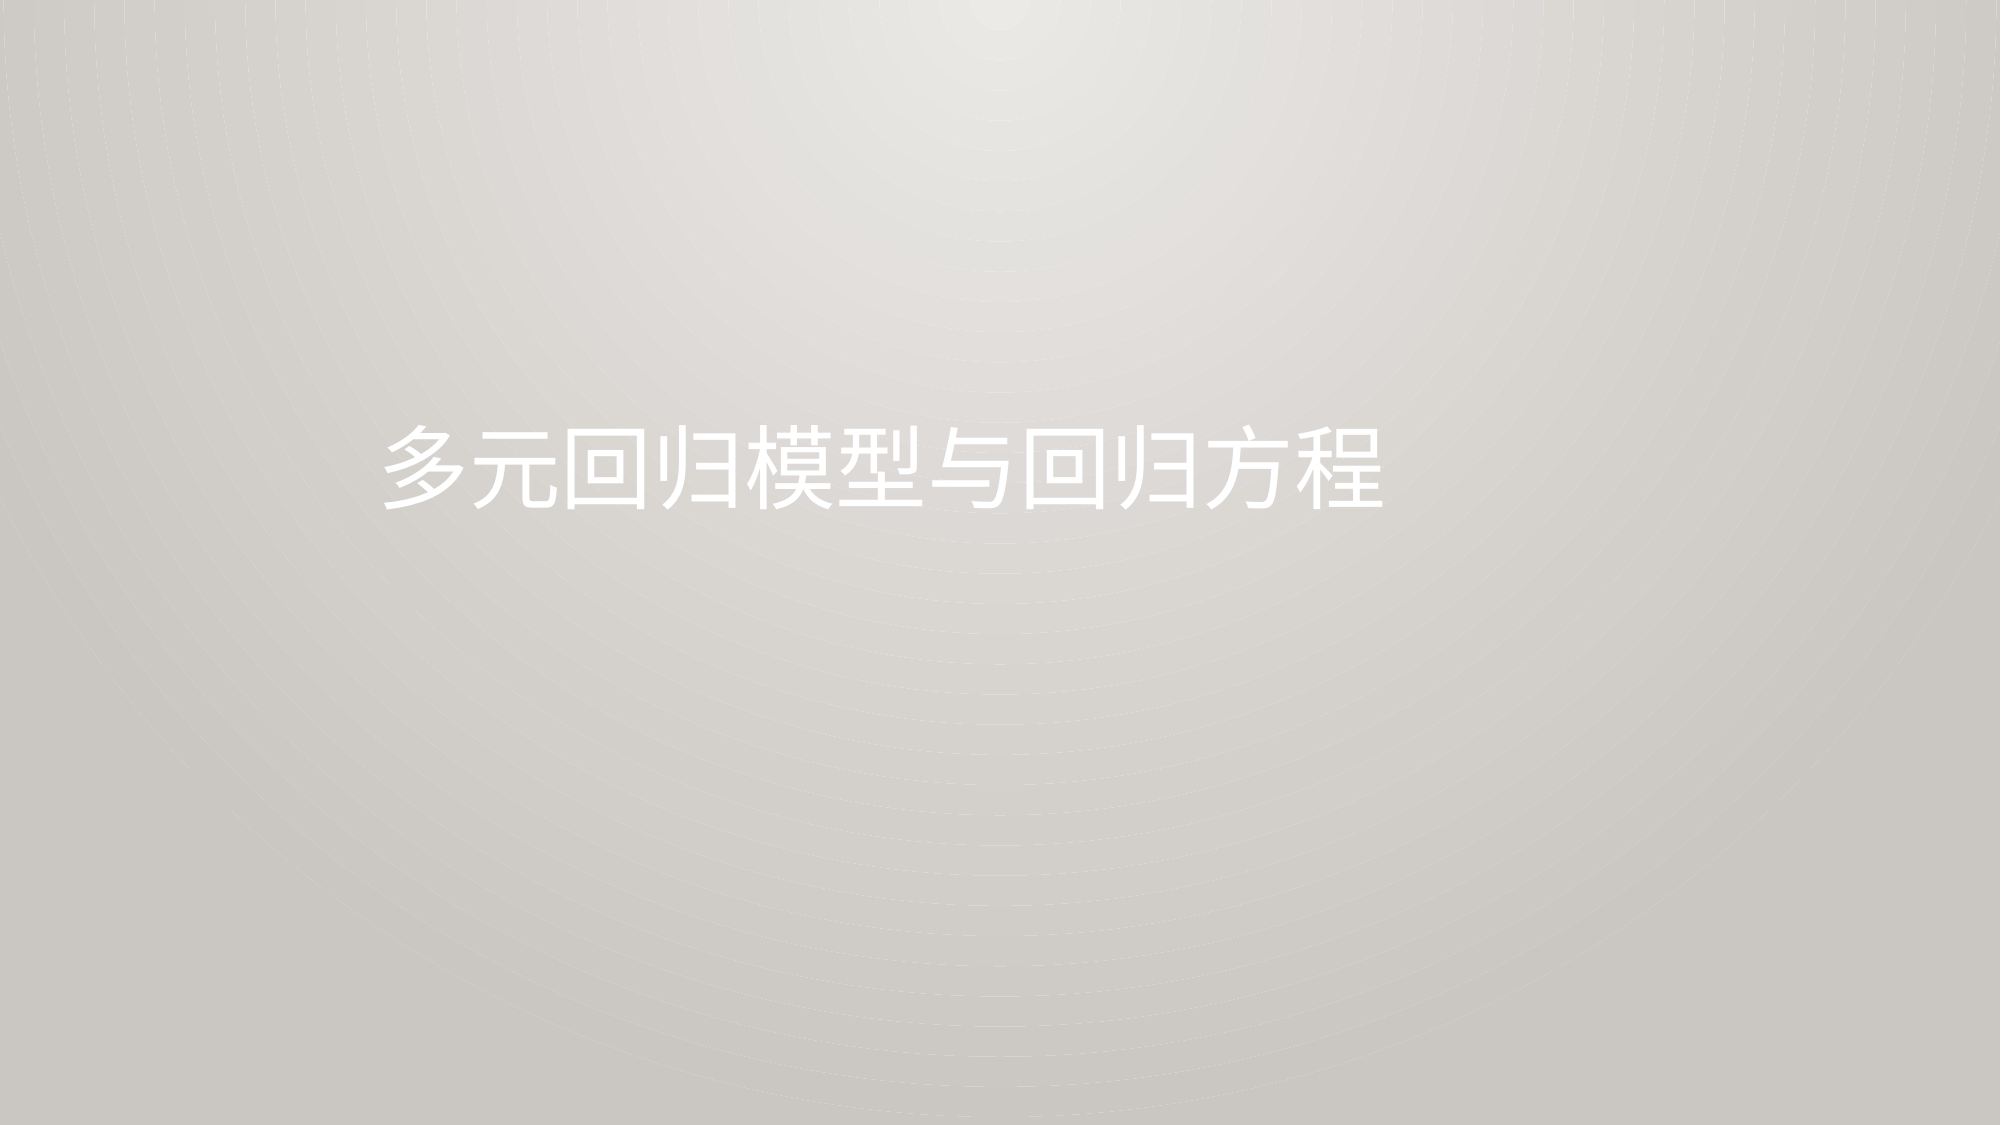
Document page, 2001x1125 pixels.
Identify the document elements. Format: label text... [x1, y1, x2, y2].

title 多元回归模型与回归方程 [362, 375, 1600, 563]
